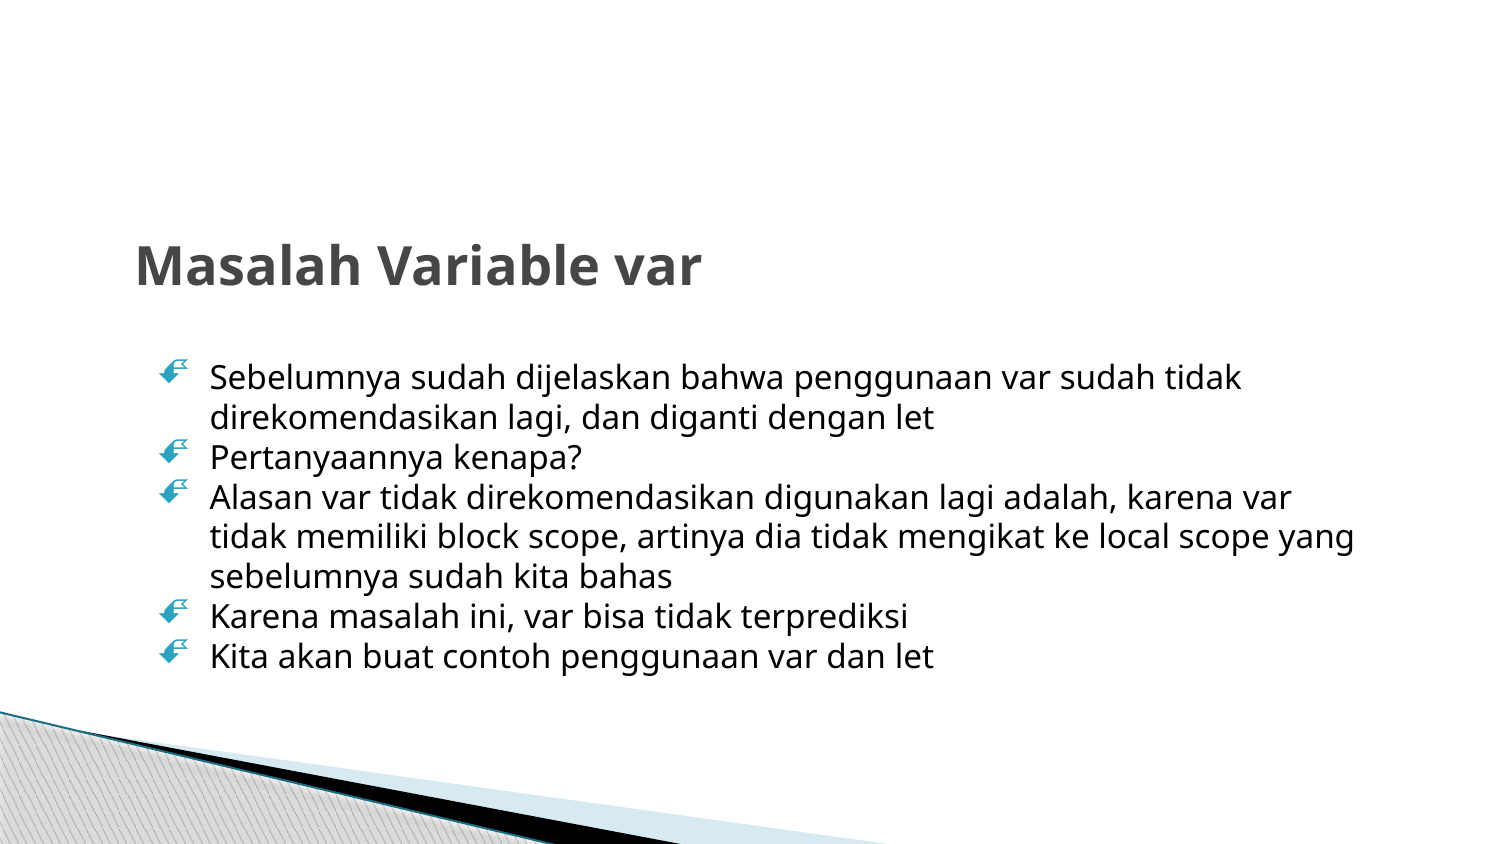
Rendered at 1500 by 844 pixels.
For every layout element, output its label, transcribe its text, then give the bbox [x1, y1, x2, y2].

list Sebelumnya sudah dijelaskan bahwa penggunaan var sudah tidak direkomendasikan lagi, dan diganti dengan let Pertanyaannya kenapa? Alasan var tidak direkomendasikan digunakan lagi adalah, karena var tidak memiliki block scope, artinya dia tidak mengikat ke local scope yang sebelumnya sudah kita bahas Karena masalah ini, var bisa tidak terprediksi Kita akan buat contoh penggunaan var dan let [119, 341, 1381, 712]
title Masalah Variable var [119, 216, 1381, 305]
